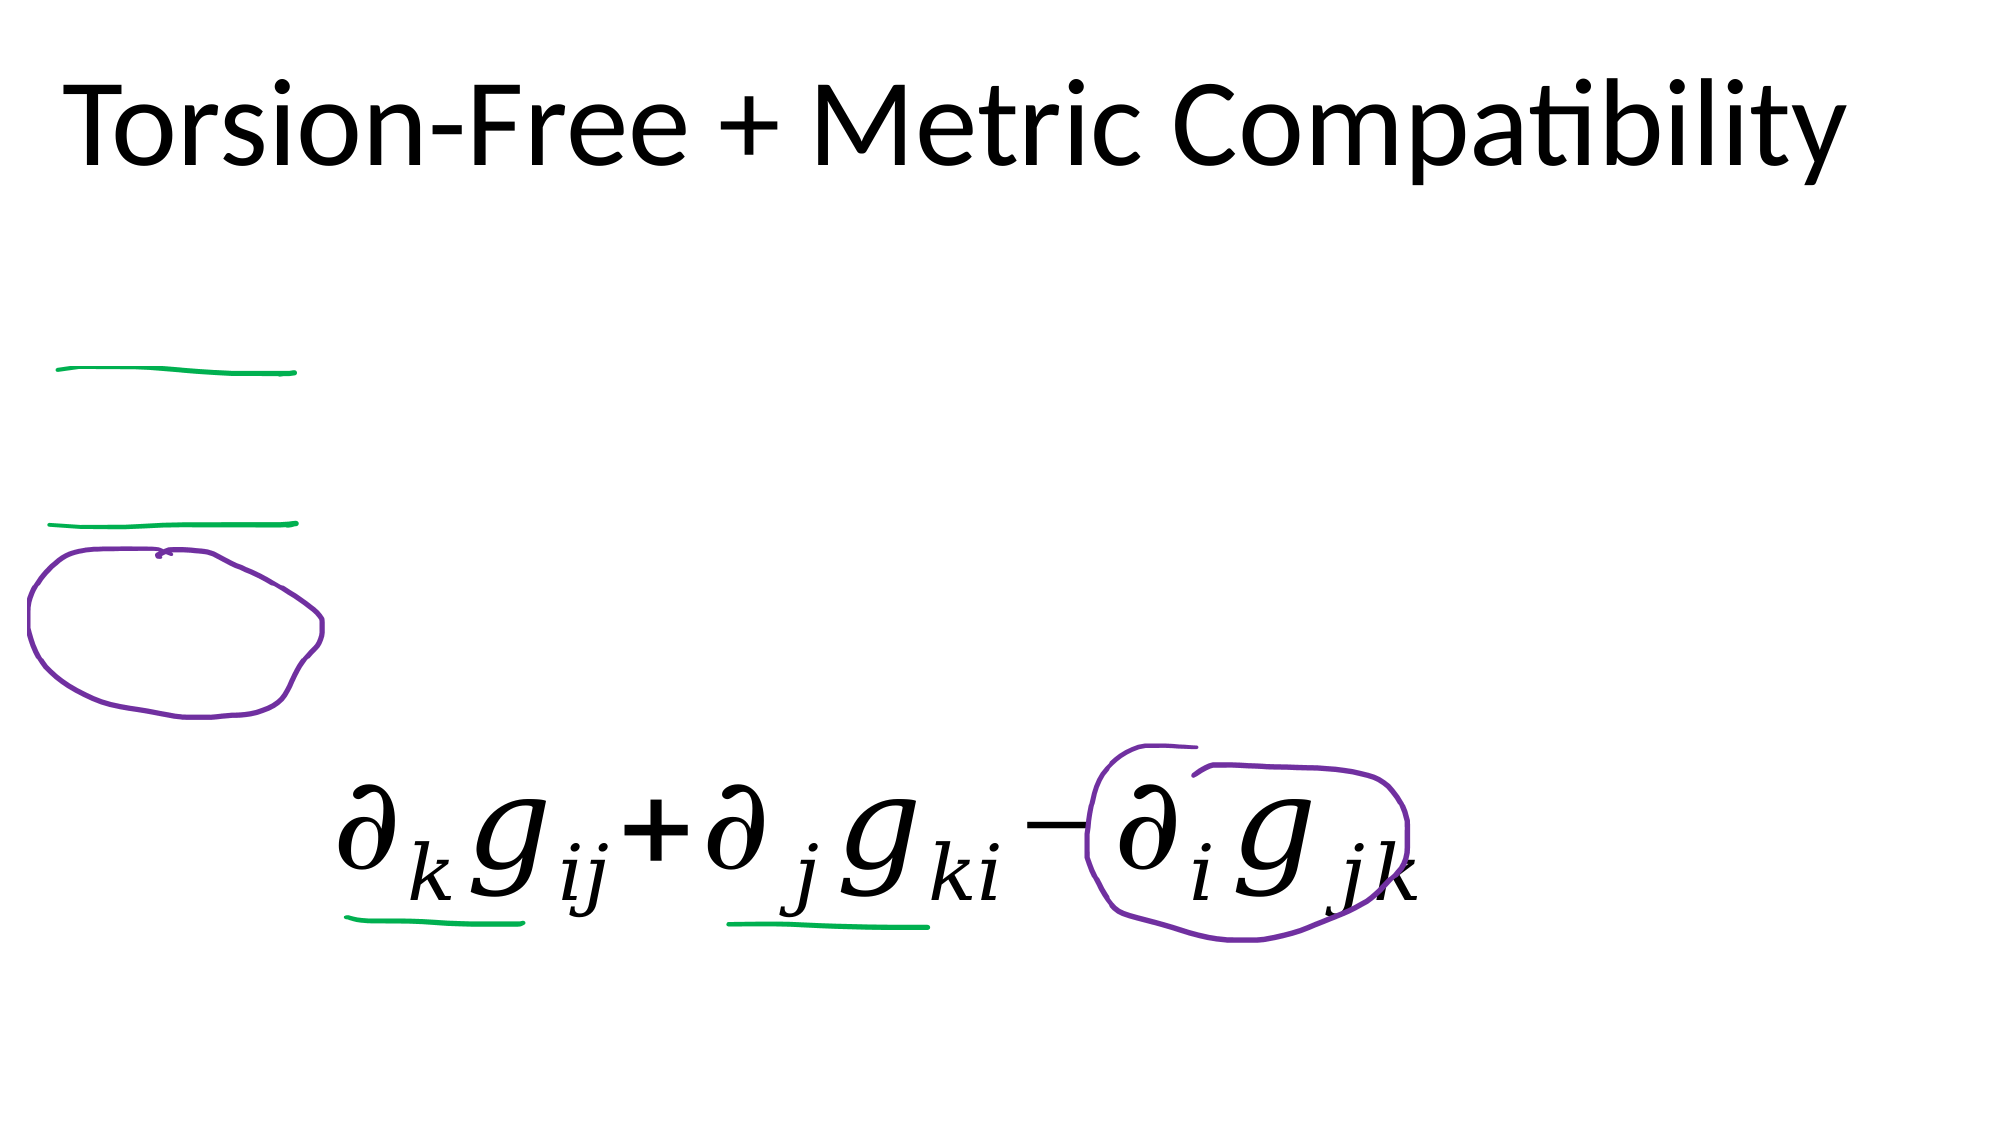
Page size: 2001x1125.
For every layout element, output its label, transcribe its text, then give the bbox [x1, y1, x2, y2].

picture [27, 366, 1419, 951]
text_box Torsion-Free + Metric Compatibility [47, 32, 1866, 198]
